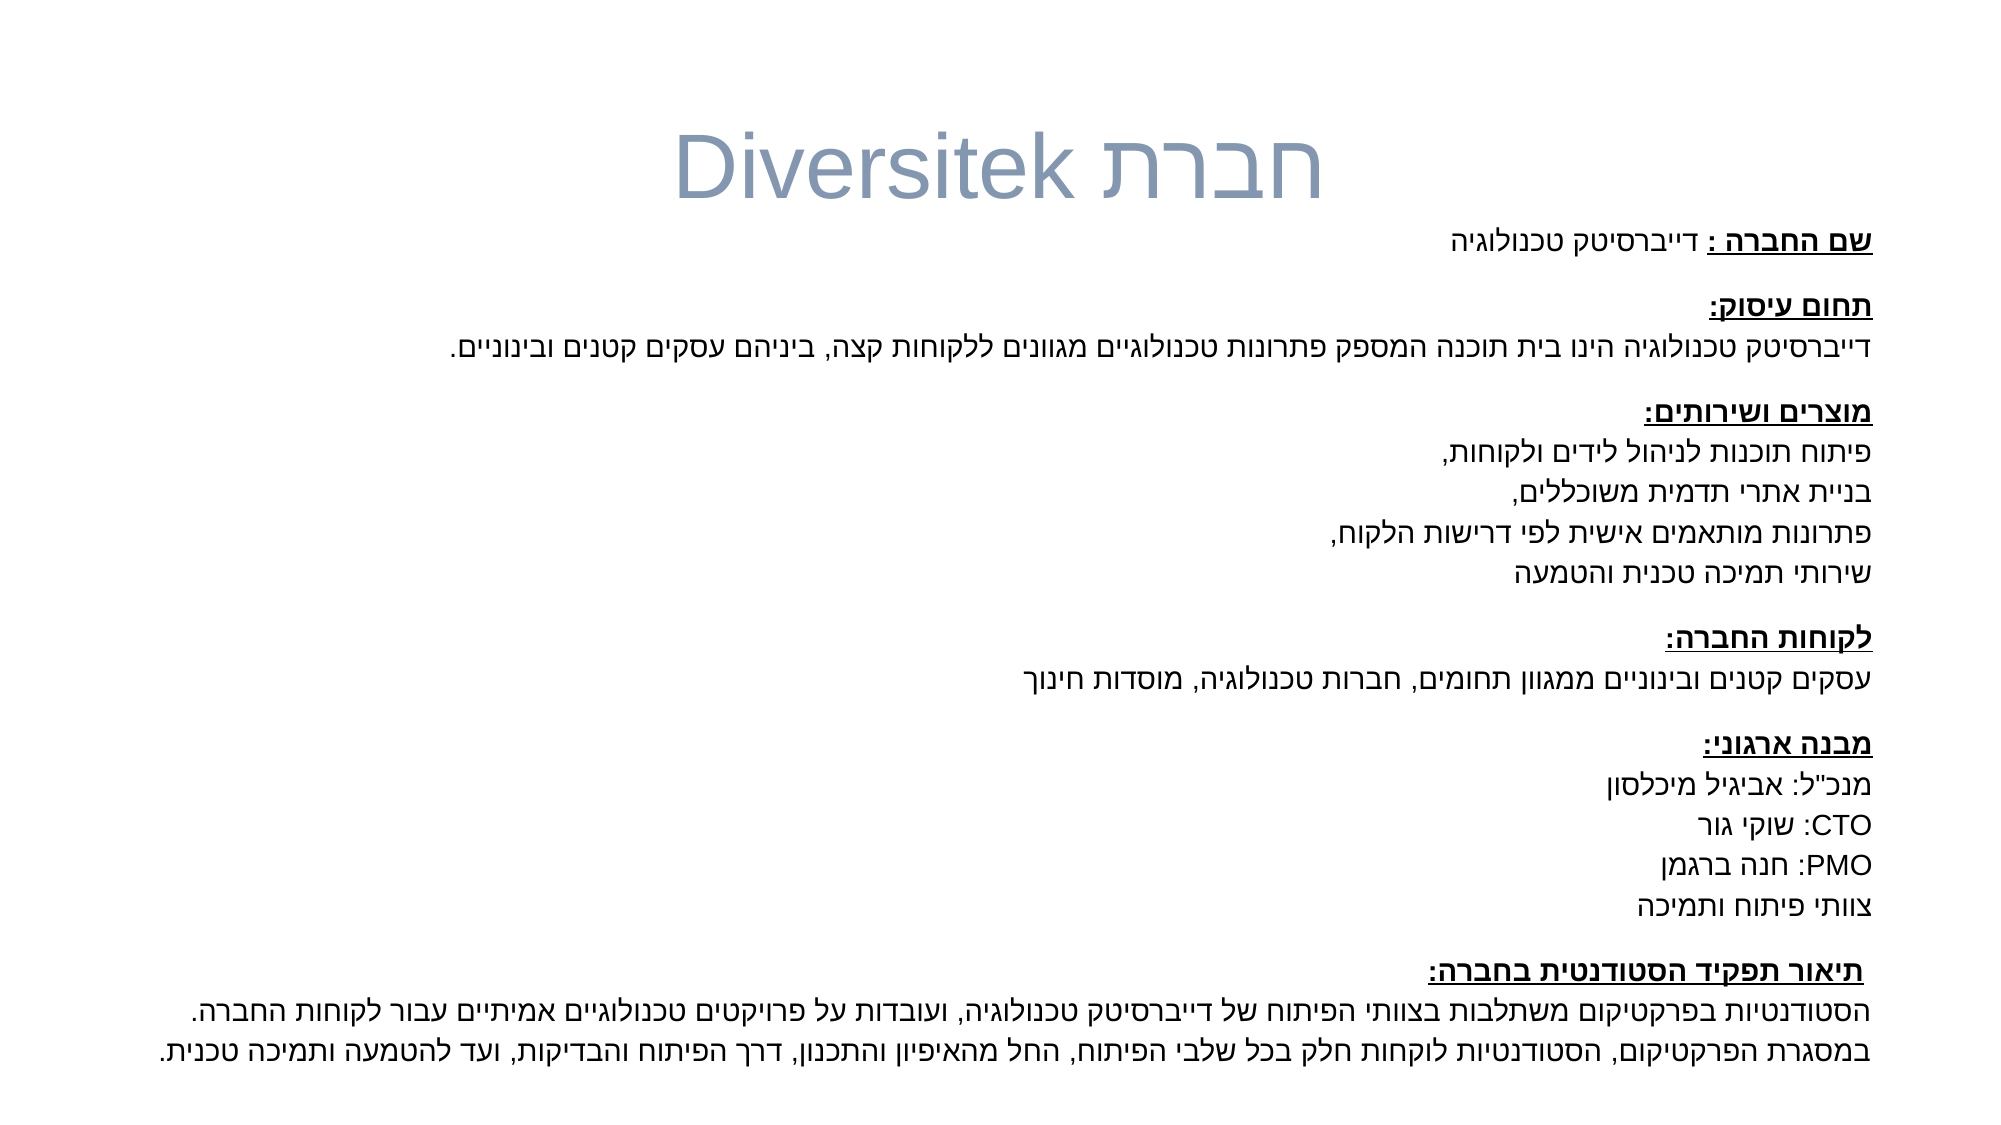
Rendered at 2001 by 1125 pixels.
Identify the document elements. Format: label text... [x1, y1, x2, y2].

list שם החברה : דייברסיטק טכנולוגיה תחום עיסוק: דייברסיטק טכנולוגיה הינו בית תוכנה המספק פתרונות טכנולוגיים מגוונים ללקוחות קצה, ביניהם עסקים קטנים ובינוניים. מוצרים ושירותים: פיתוח תוכנות לניהול לידים ולקוחות, בניית אתרי תדמית משוכללים, פתרונות מותאמים אישית לפי דרישות הלקוח, שירותי תמיכה טכנית והטמעה לקוחות החברה: עסקים קטנים ובינוניים ממגוון תחומים, חברות טכנולוגיה, מוסדות חינוך מבנה ארגוני: מנכ"ל: אביגיל מיכלסון CTO: שוקי גור PMO: חנה ברגמן צוותי פיתוח ותמיכה תיאור תפקיד הסטודנטית בחברה: הסטודנטיות בפרקטיקום משתלבות בצוותי הפיתוח של דייברסיטק טכנולוגיה, ועובדות על פרויקטים טכנולוגיים אמיתיים עבור לקוחות החברה. במסגרת הפרקטיקום, הסטודנטיות לוקחות חלק בכל שלבי הפיתוח, החל מהאיפיון והתכנון, דרך הפיתוח והבדיקות, ועד להטמעה ותמיכה טכנית. [137, 209, 1888, 1085]
title חברת Diversitek [137, 59, 1863, 209]
